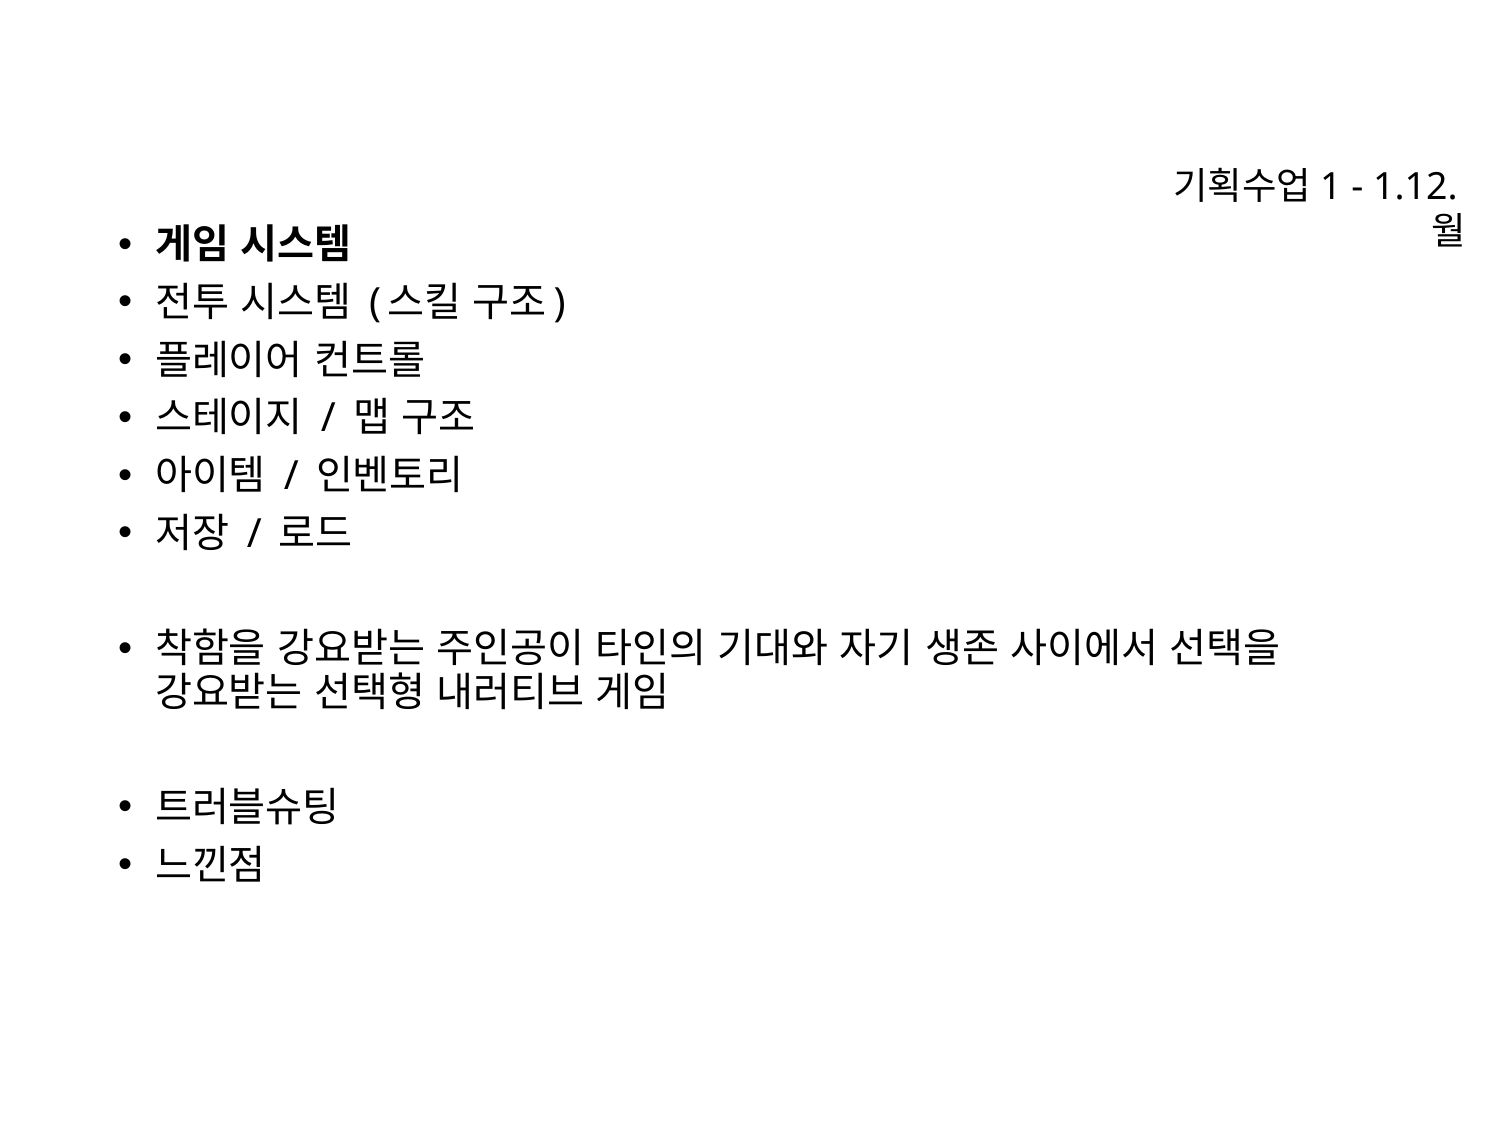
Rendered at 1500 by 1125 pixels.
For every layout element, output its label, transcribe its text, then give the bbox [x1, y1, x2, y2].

text_box 기획수업1 - 1.12.월 [1158, 154, 1481, 260]
list 게임 시스템 전투 시스템 (스킬 구조) 플레이어 컨트롤 스테이지 / 맵 구조 아이템 / 인벤토리 저장 / 로드 착함을 강요받는 주인공이 타인의 기대와 자기 생존 사이에서 선택을 강요받는 선택형 내러티브 게임 트러블슈팅 느낀점 [103, 216, 1397, 901]
